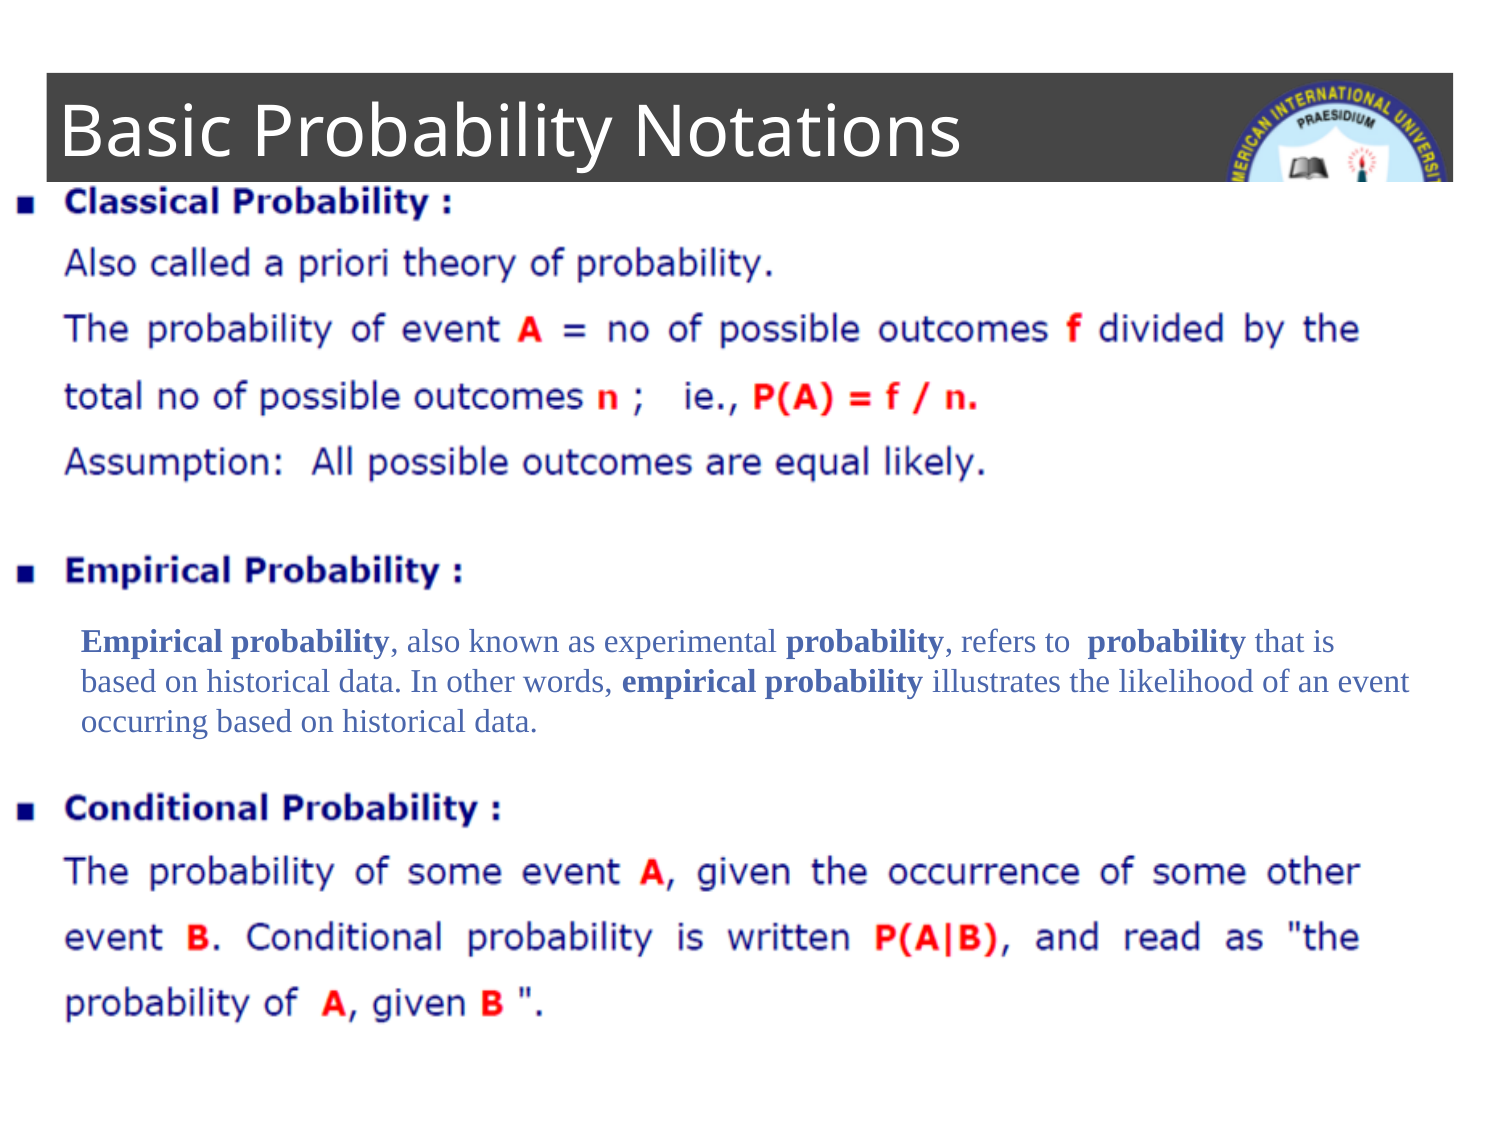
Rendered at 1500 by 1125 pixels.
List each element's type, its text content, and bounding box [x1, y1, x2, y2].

picture [4, 75, 1500, 1088]
title Basic Probability Notations [43, 84, 1325, 179]
